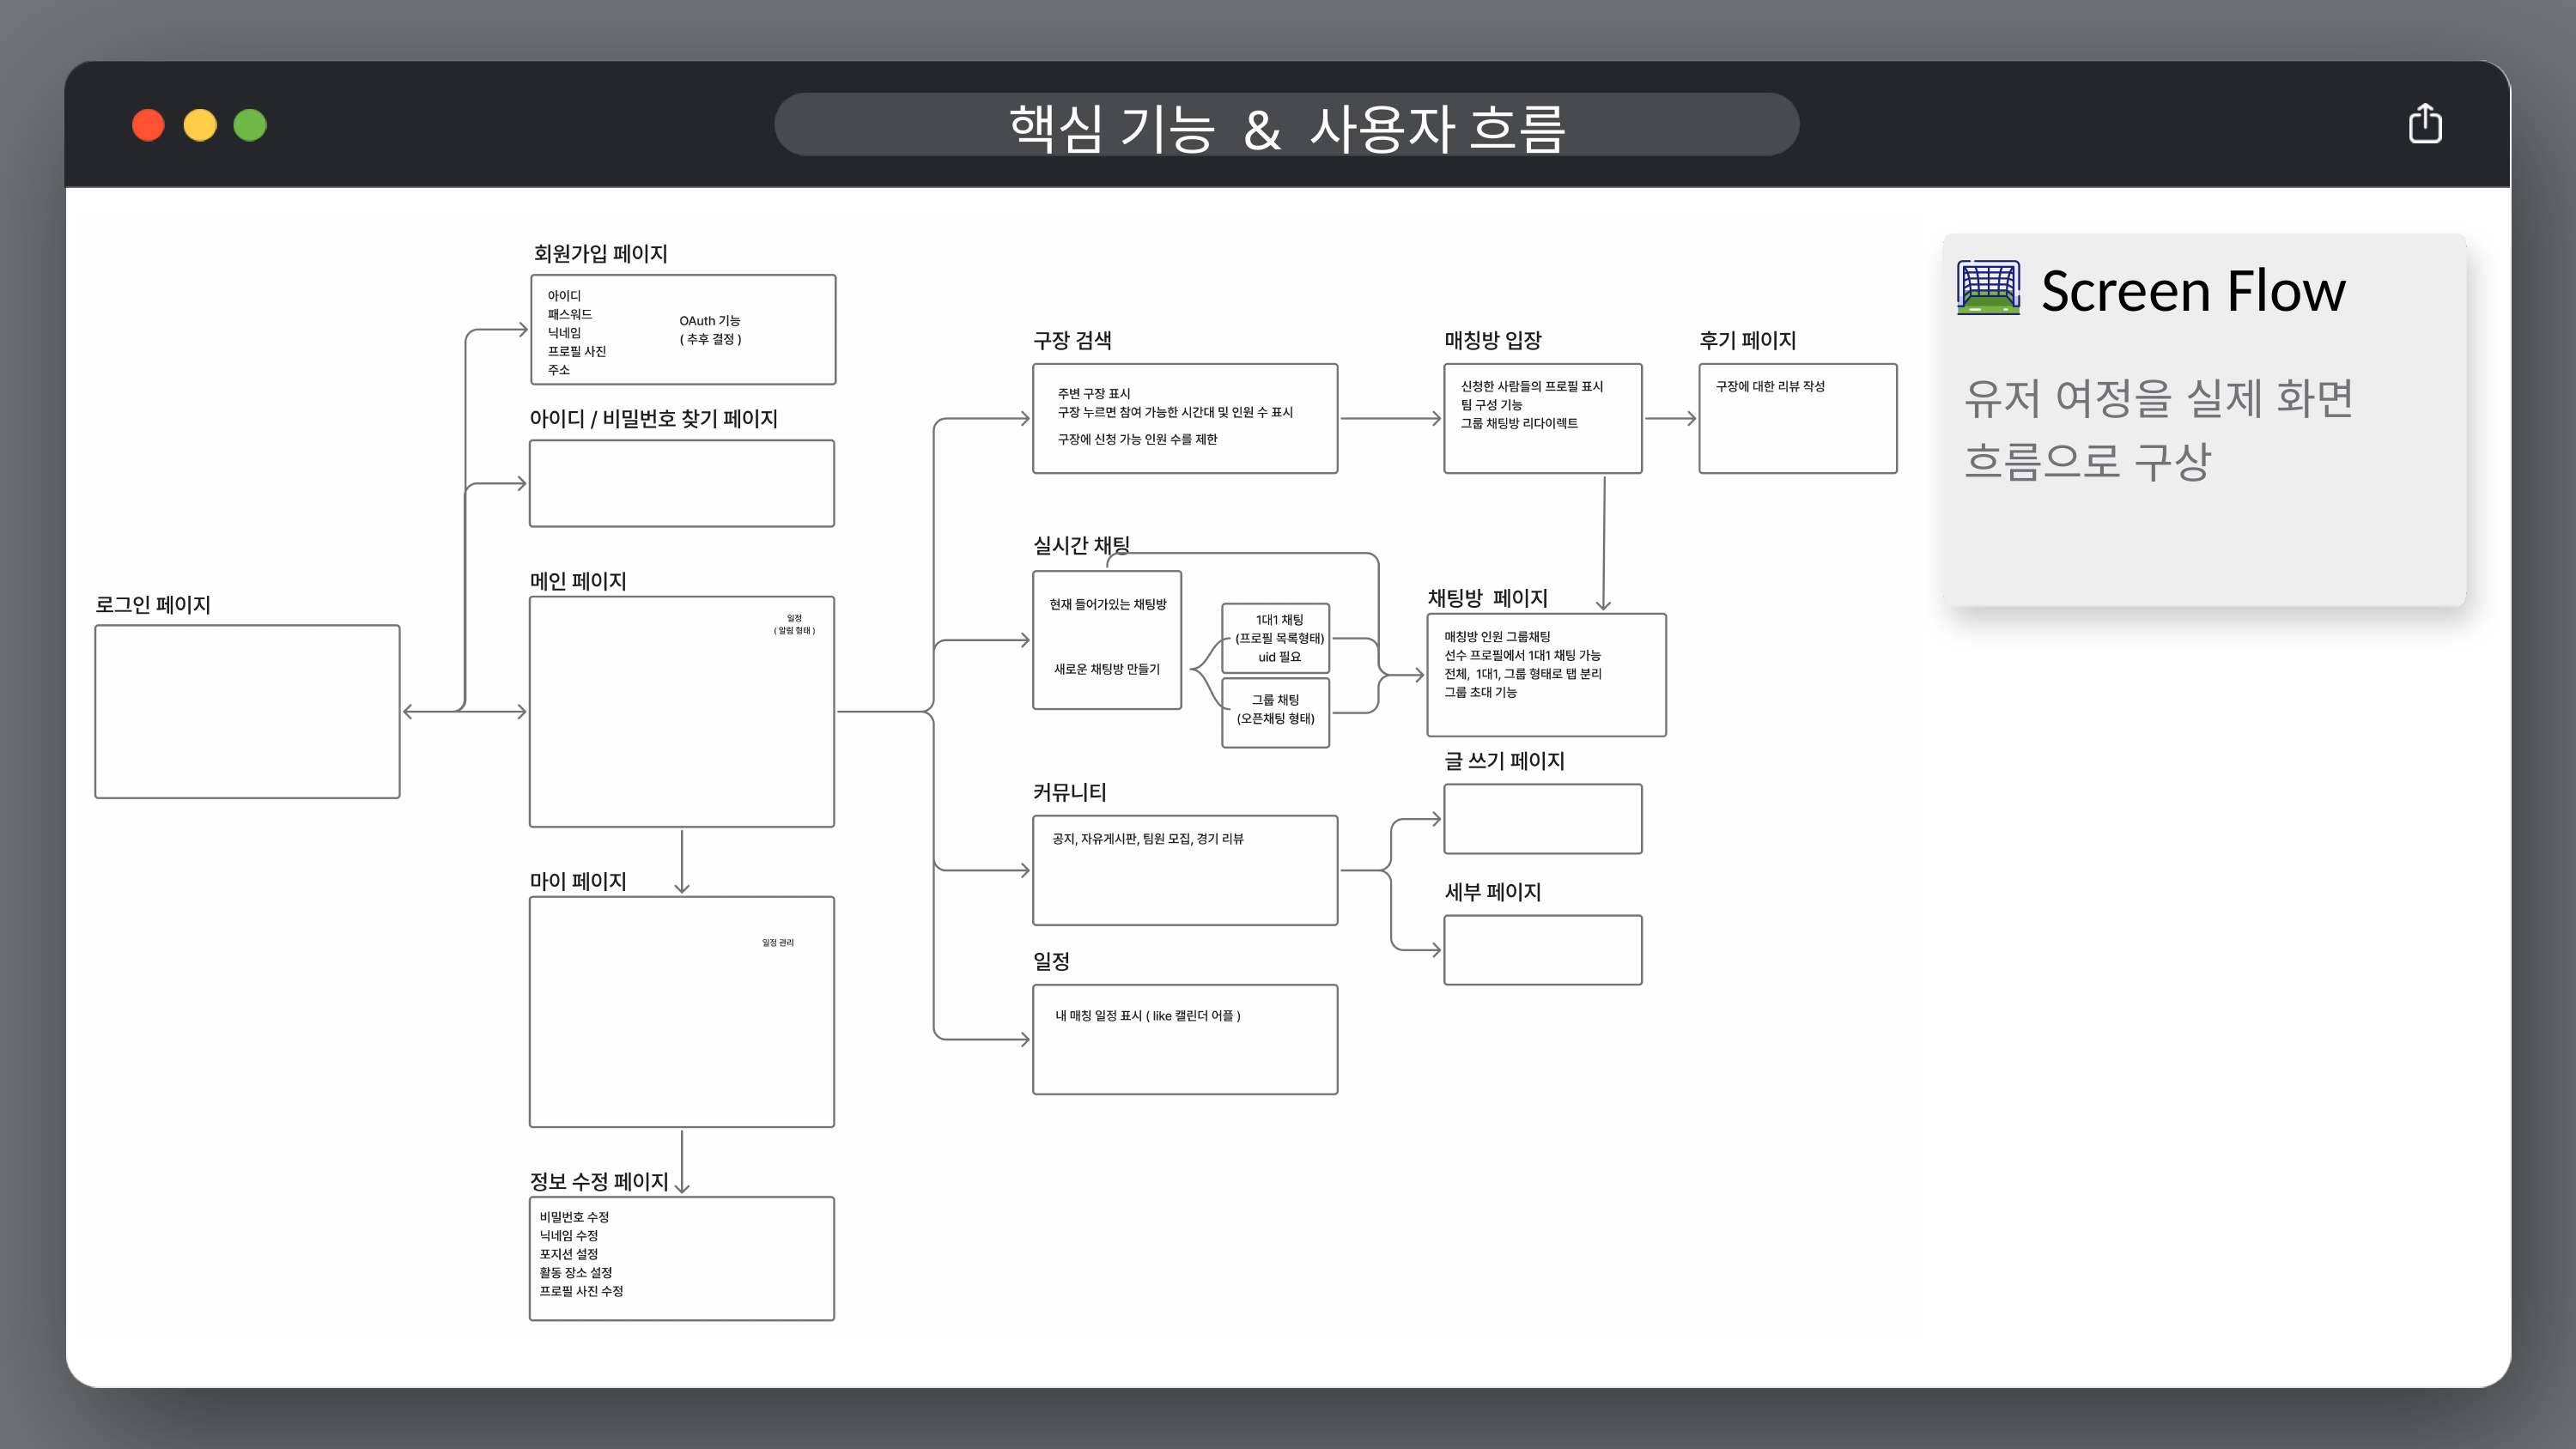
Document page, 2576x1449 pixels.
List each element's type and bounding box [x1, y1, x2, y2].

picture [64, 60, 2512, 1388]
